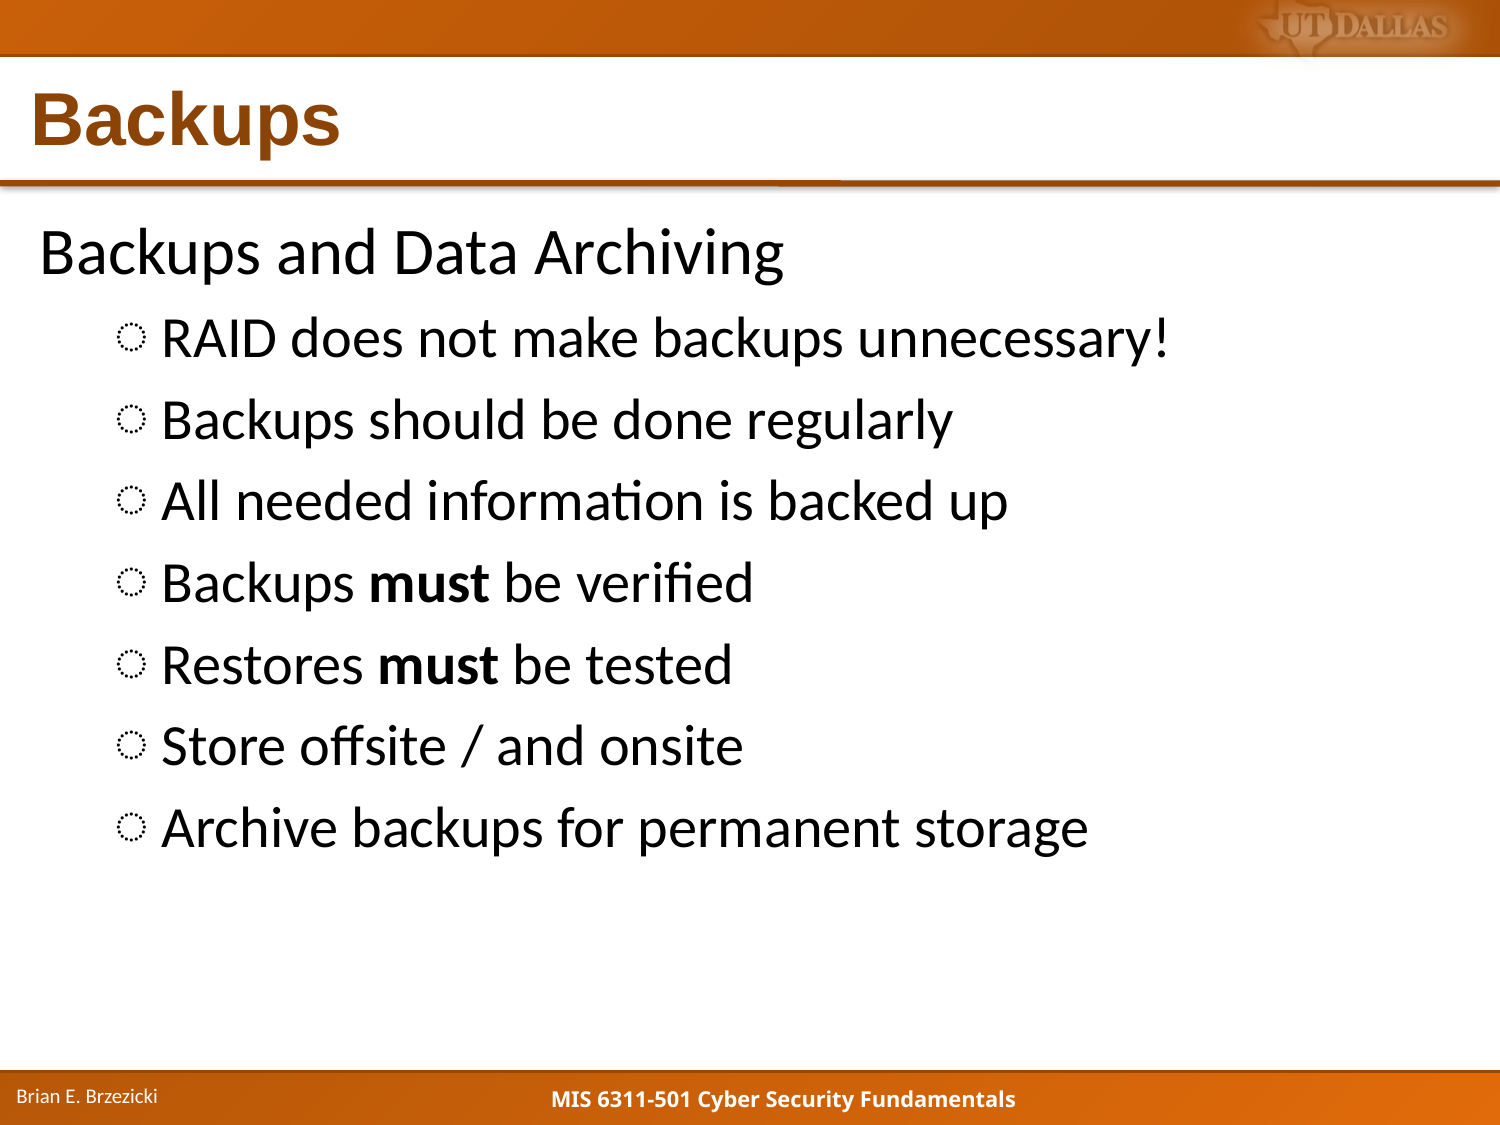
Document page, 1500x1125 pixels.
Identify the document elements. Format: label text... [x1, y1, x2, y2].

title Backups [0, 64, 1500, 178]
text_box Brian E. Brzezicki [1, 1074, 173, 1115]
picture [1218, 0, 1500, 64]
list Backups and Data Archiving RAID does not make backups unnecessary! Backups should be done regularly All needed information is backed up Backups must be verified Restores must be tested Store offsite / and onsite Archive backups for permanent storage [24, 199, 1500, 1077]
